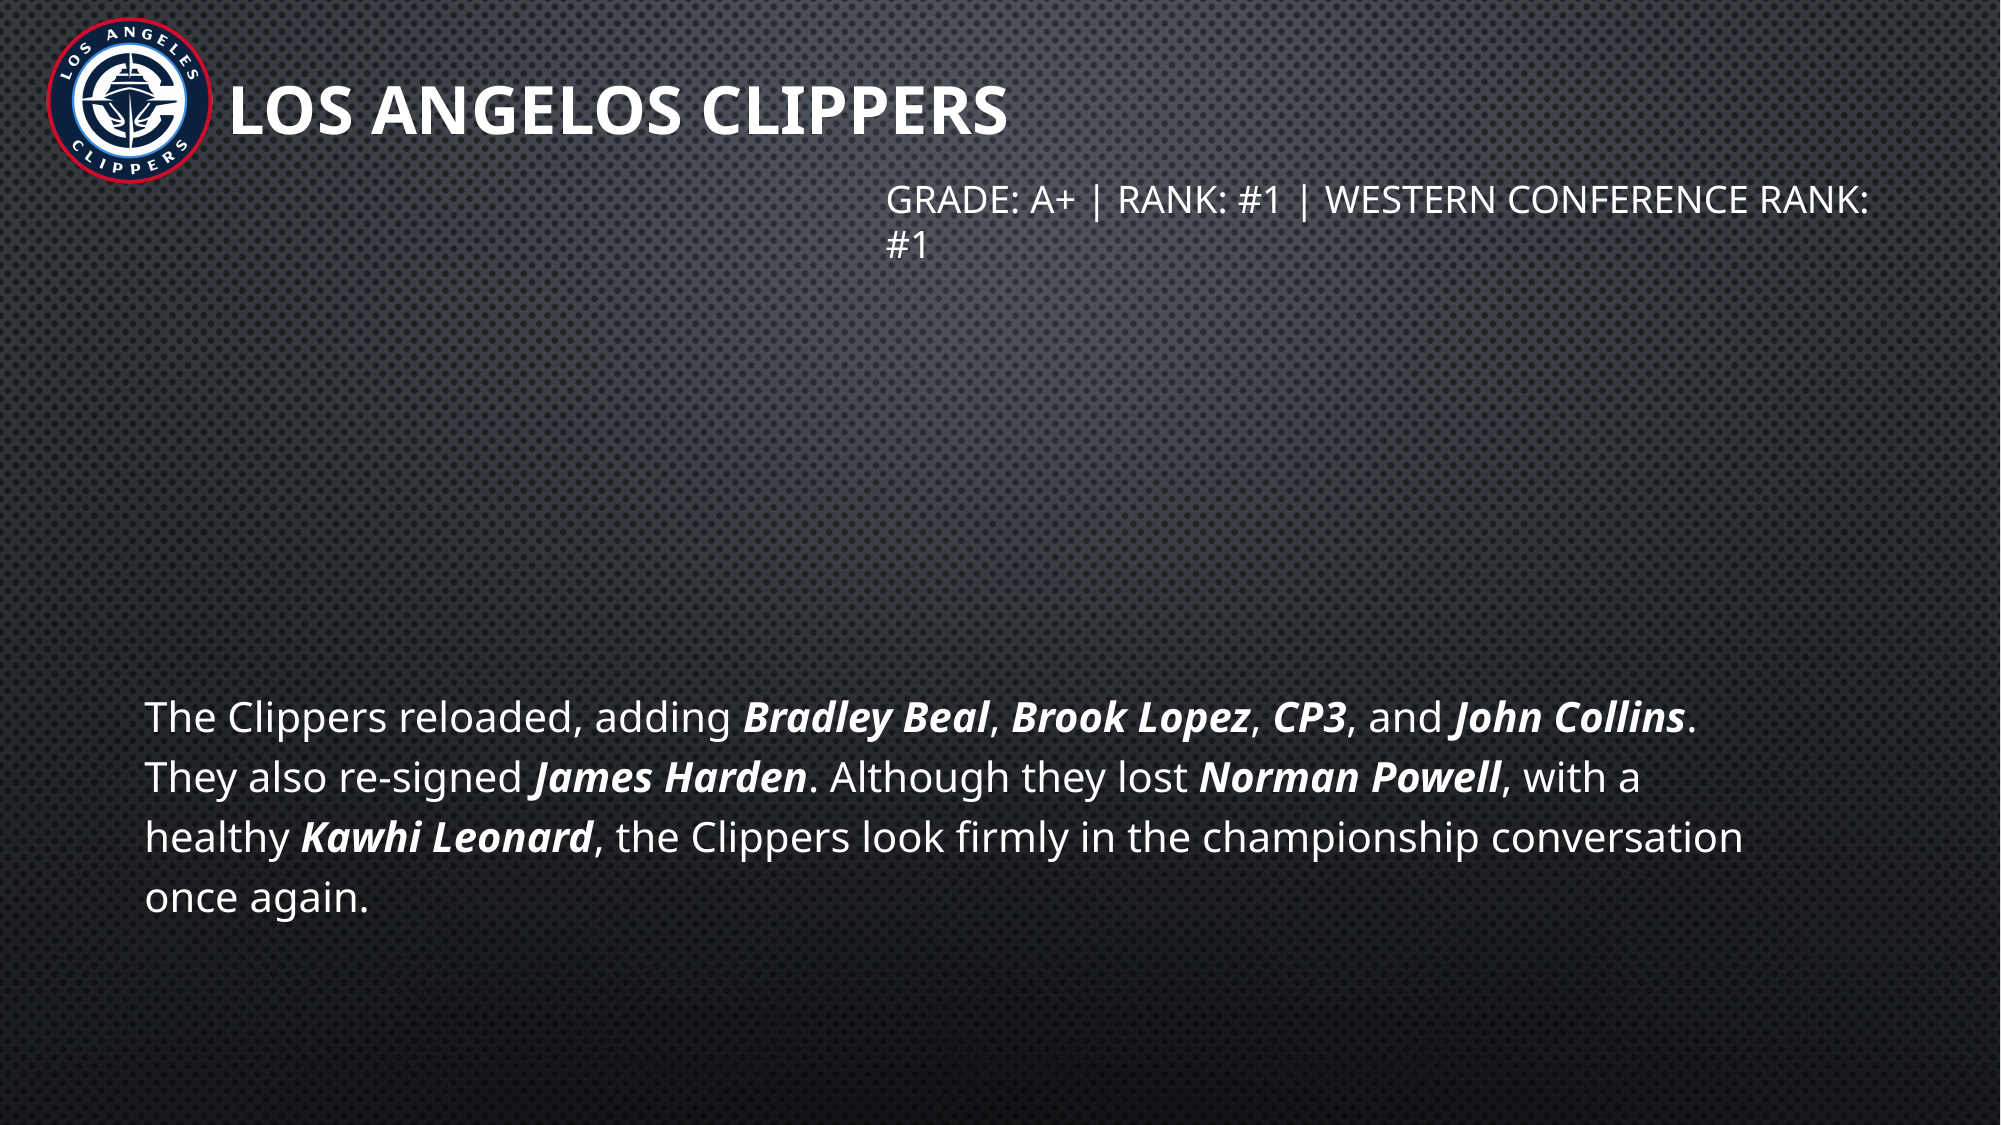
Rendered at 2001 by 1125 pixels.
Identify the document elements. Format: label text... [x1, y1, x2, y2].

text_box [88, 251, 1912, 591]
text_box The Clippers reloaded, adding Bradley Beal, Brook Lopez, CP3, and John Collins. They also re-signed James Harden. Although they lost Norman Powell, with a healthy Kawhi Leonard, the Clippers look firmly in the championship conversation once again. [129, 673, 1797, 929]
list Grade: A+ | Rank: #1 | western Conference Rank: #1 [870, 201, 1912, 251]
picture [7, 7, 253, 194]
text_box Los Angelos clippers [212, 14, 2000, 201]
